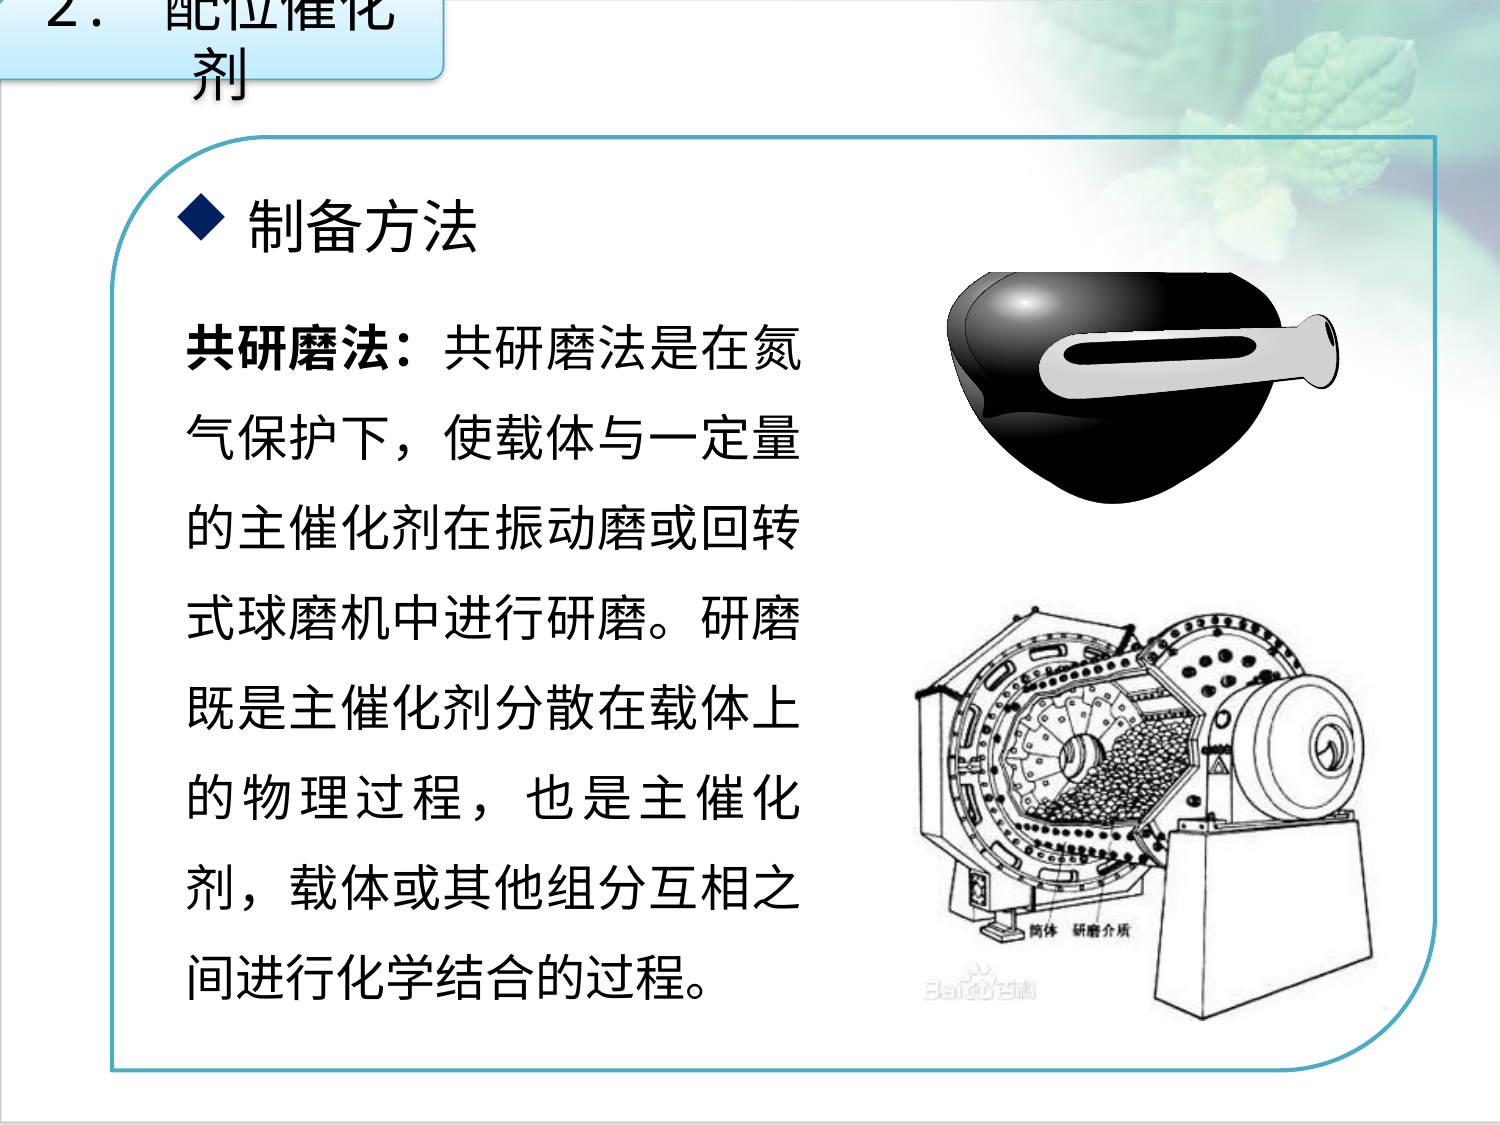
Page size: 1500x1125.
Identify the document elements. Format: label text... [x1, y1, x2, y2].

text_box 共研磨法：共研磨法是在氮气保护下，使载体与一定量的主催化剂在振动磨或回转式球磨机中进行研磨。研磨既是主催化剂分散在载体上的物理过程，也是主催化剂，载体或其他组分互相之间进行化学结合的过程。 [171, 278, 817, 1014]
picture [0, 0, 1500, 1125]
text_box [938, 272, 1350, 550]
text_box 制备方法 [109, 135, 1438, 1073]
text_box 2. 配位催化剂 [0, 0, 445, 81]
